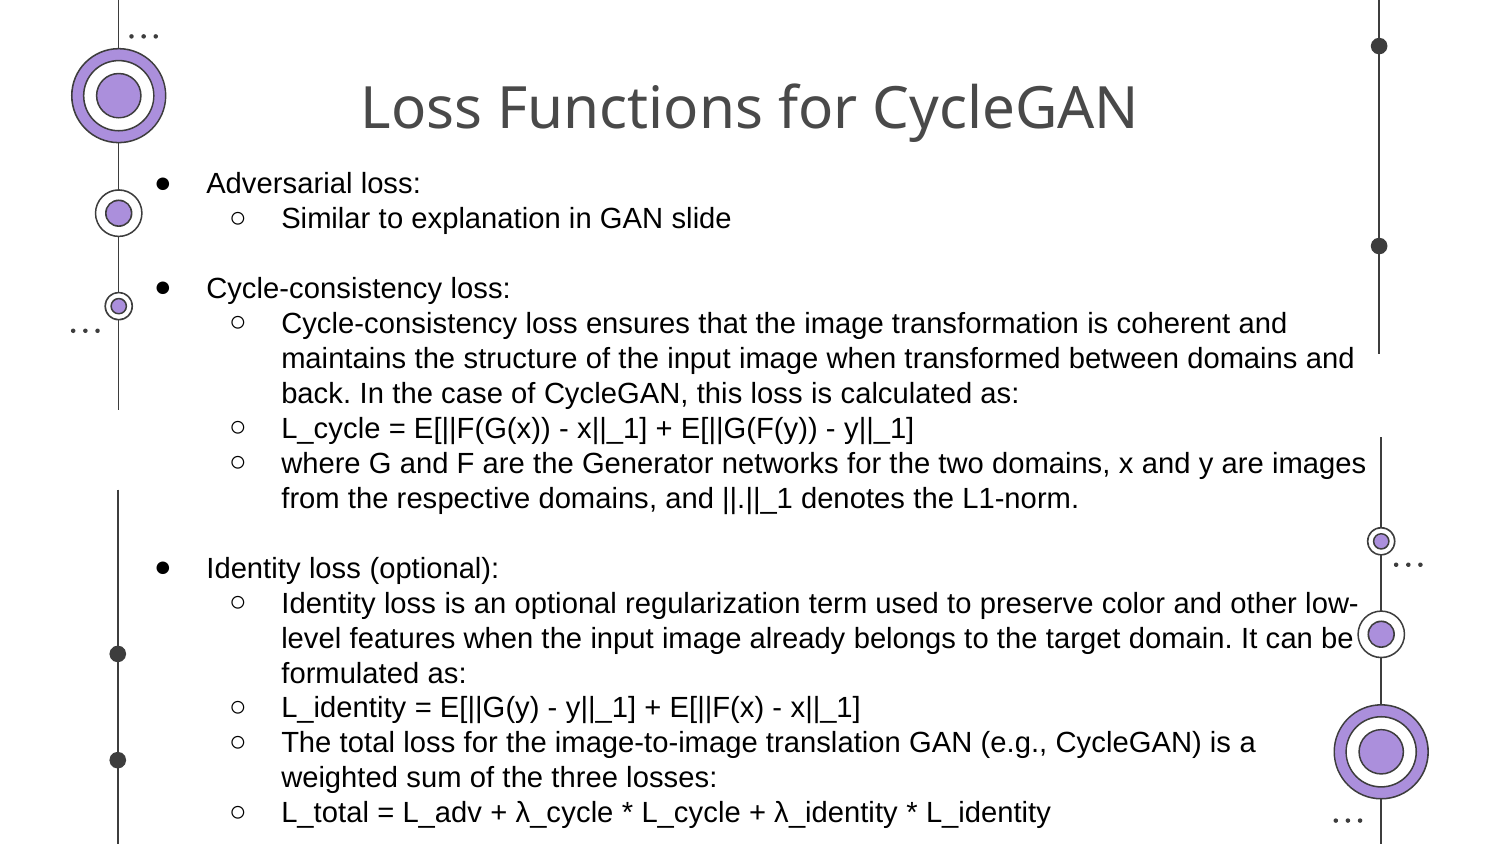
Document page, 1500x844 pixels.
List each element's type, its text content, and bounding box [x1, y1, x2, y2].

title Loss Functions for CycleGAN [299, 55, 1201, 149]
text_box Adversarial loss: Similar to explanation in GAN slide Cycle-consistency loss: Cycle-consistency loss ensures that the image transformation is coherent and maintains the structure of the input image when transformed between domains and back. In the case of CycleGAN, this loss is calculated as: L_cycle = E[||F(G(x)) - x||_1] + E[||G(F(y)) - y||_1] where G and F are the Generator networks for the two domains, x and y are images from the respective domains, and ||.||_1 denotes the L1-norm. Identity loss (optional): Identity loss is an optional regularization term used to preserve color and other low-level features when the input image already belongs to the target domain. It can be formulated as: L_identity = E[||G(y) - y||_1] + E[||F(x) - x||_1] The total loss for the image-to-image translation GAN (e.g., CycleGAN) is a weighted sum of the three losses: L_total = L_adv + λ_cycle * L_cycle + λ_identity * L_identity [116, 149, 1384, 844]
